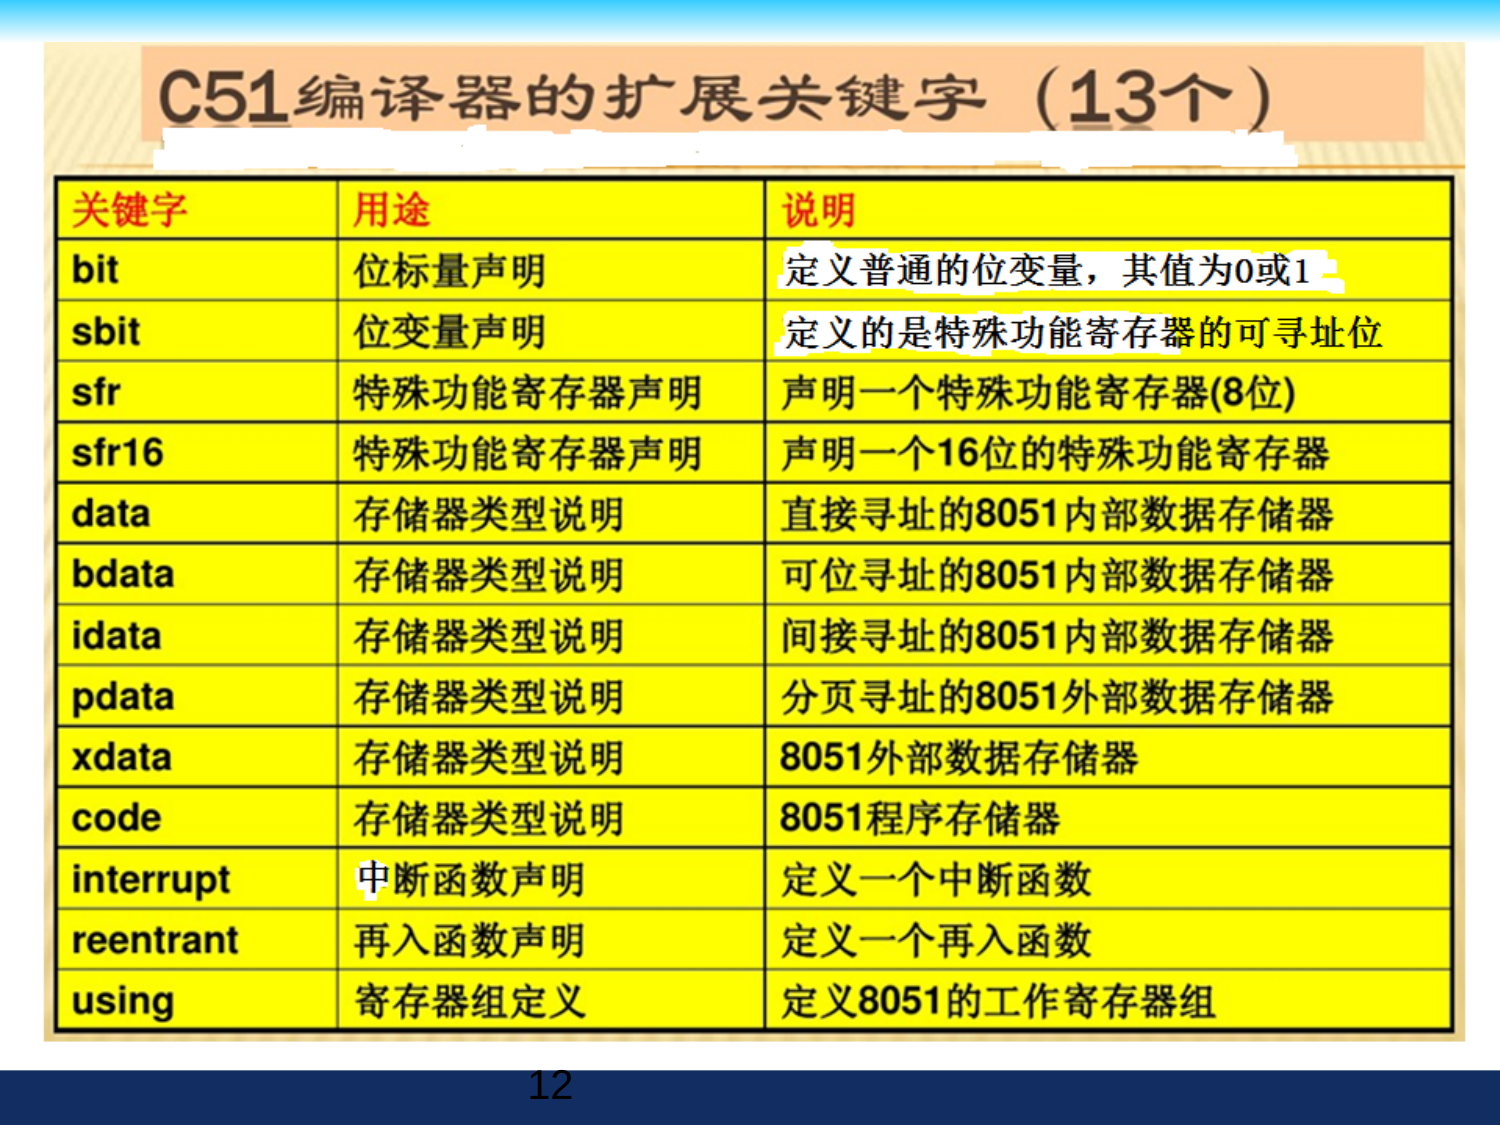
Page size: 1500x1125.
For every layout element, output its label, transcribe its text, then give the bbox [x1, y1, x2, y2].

picture [40, 42, 1467, 1045]
footer 12 [512, 1053, 988, 1125]
